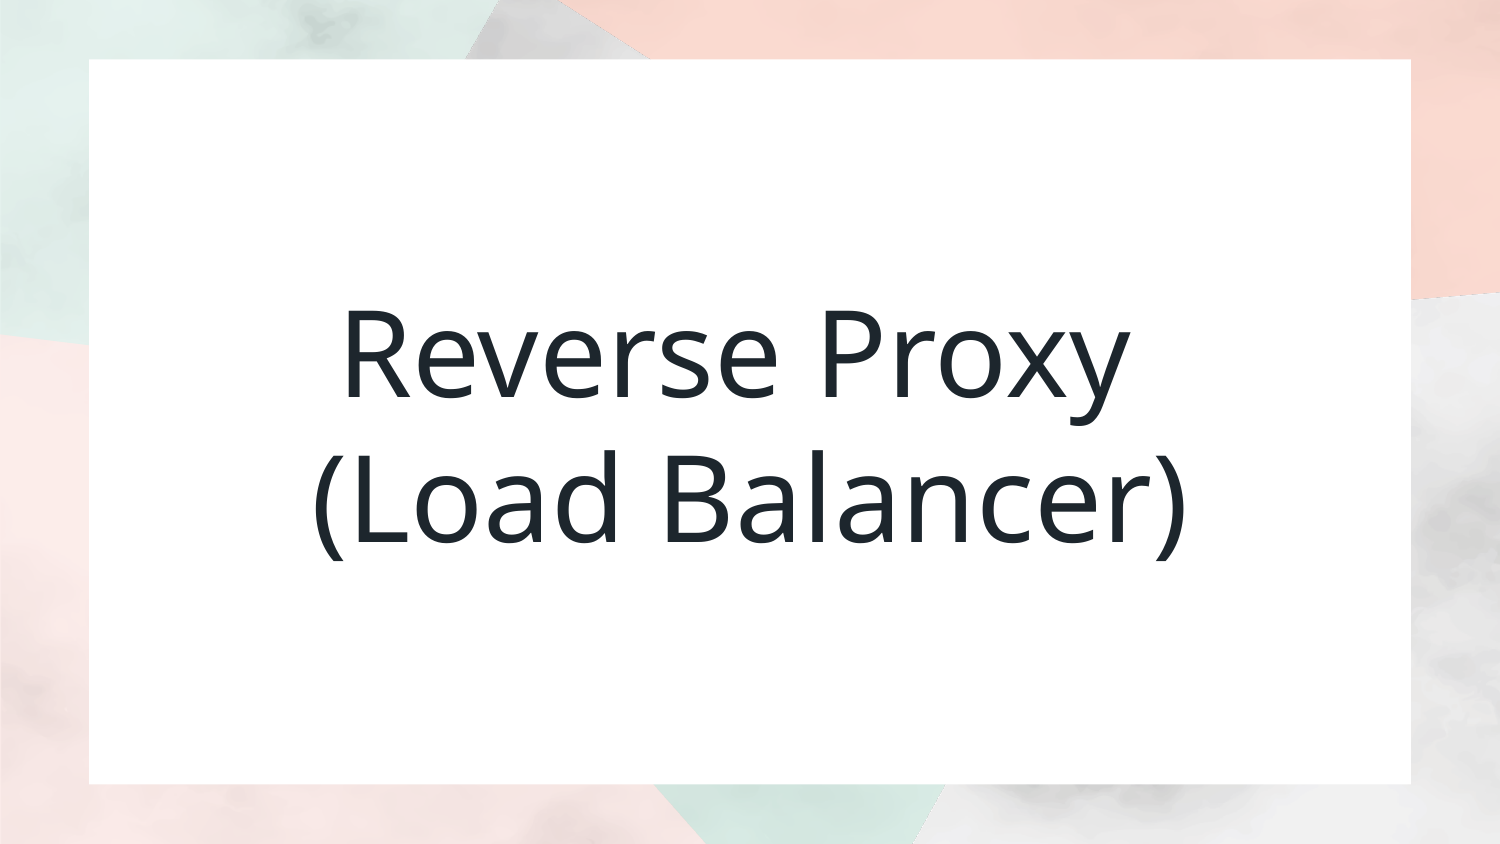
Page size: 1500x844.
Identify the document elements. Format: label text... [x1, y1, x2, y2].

title Reverse Proxy (Load Balancer) [241, 298, 1259, 546]
picture [0, 0, 1500, 844]
